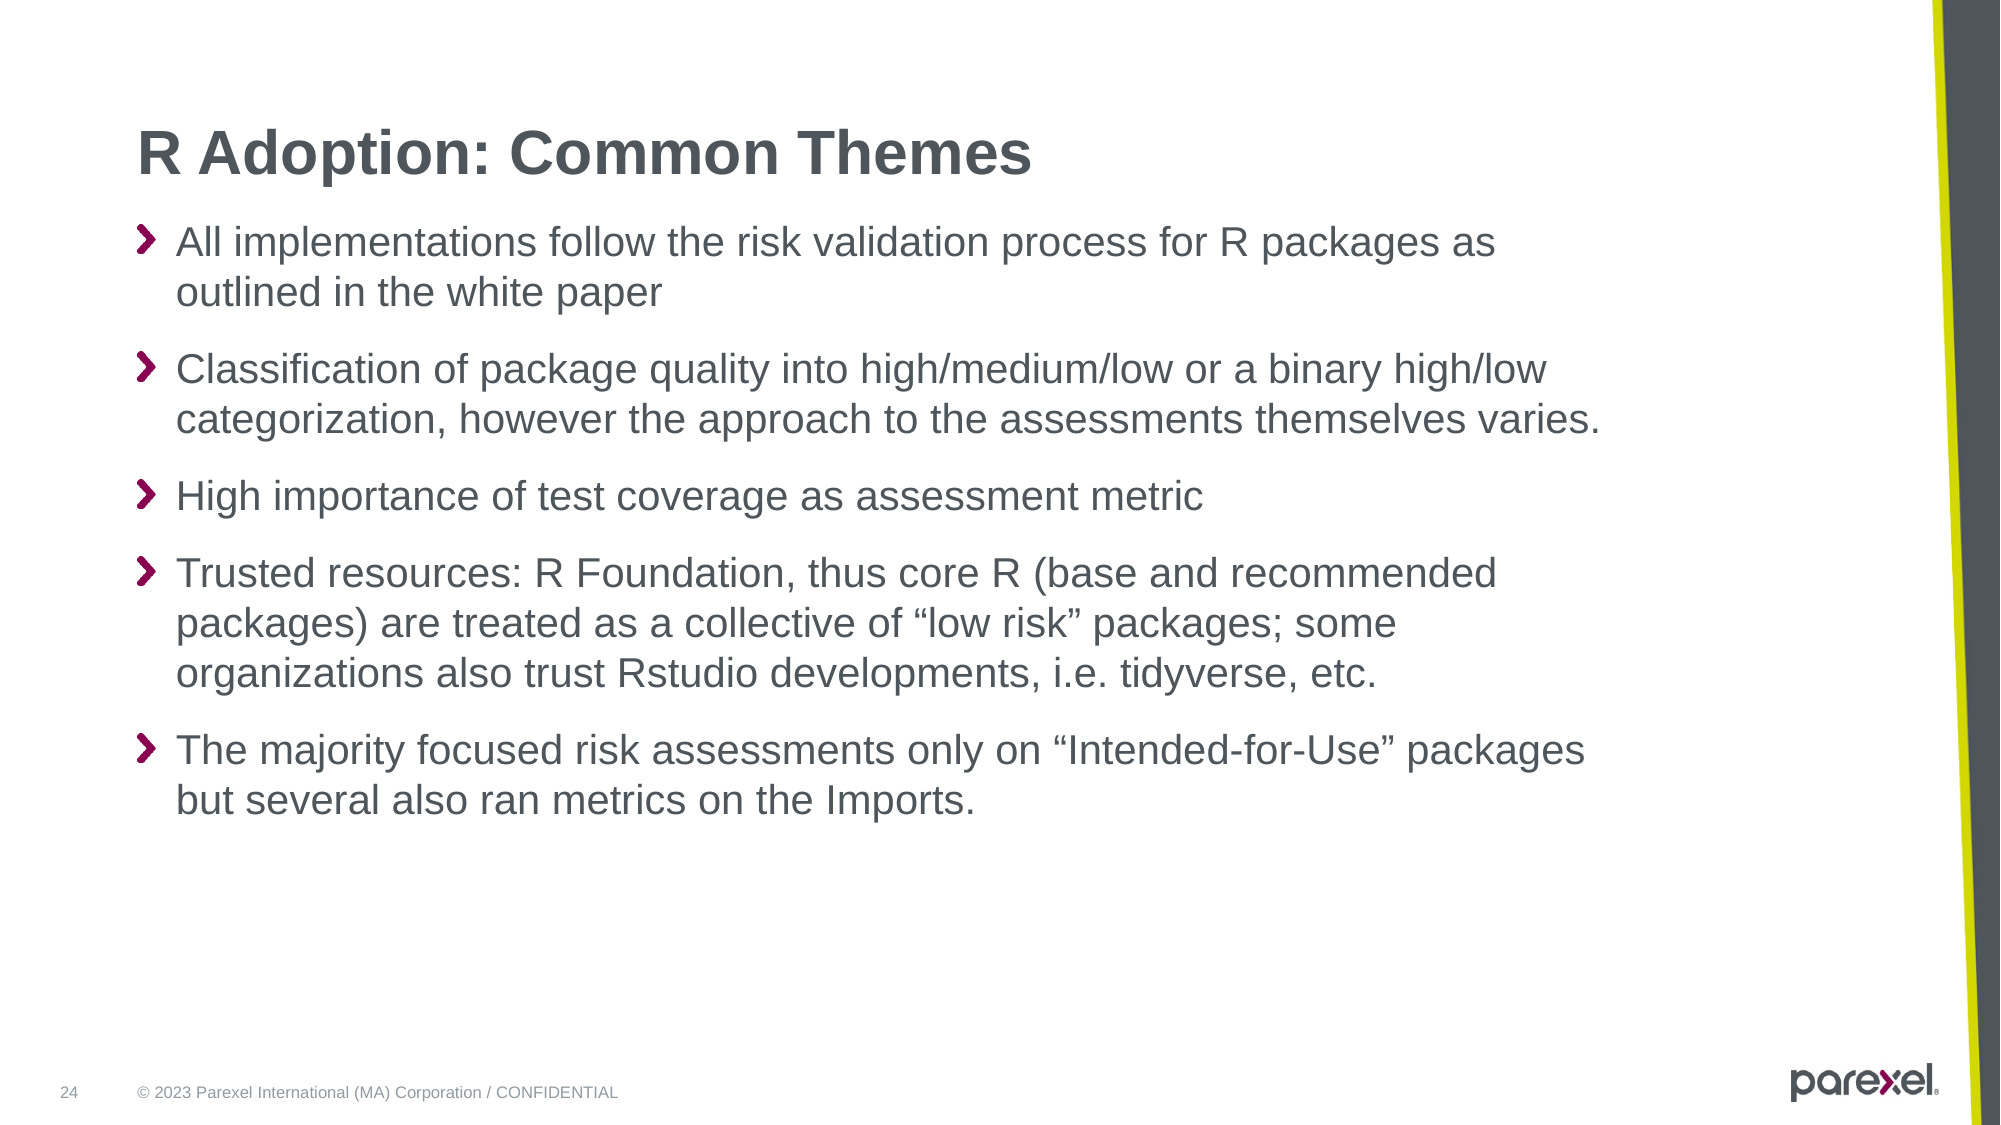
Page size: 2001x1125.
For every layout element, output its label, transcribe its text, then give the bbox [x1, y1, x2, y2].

list All implementations follow the risk validation process for R packages as outlined in the white paper Classification of package quality into high/medium/low or a binary high/low categorization, however the approach to the assessments themselves varies. High importance of test coverage as assessment metric Trusted resources: R Foundation, thus core R (base and recommended packages) are treated as a collective of “low risk” packages; some organizations also trust Rstudio developments, i.e. tidyverse, etc. The majority focused risk assessments only on “Intended-for-Use” packages but several also ran metrics on the Imports. [137, 214, 1607, 972]
slide_number 24 [19, 1081, 79, 1102]
picture [137, 224, 156, 254]
picture [137, 351, 156, 382]
title R Adoption: Common Themes [137, 28, 1863, 187]
picture [137, 556, 156, 586]
picture [1791, 0, 2000, 1125]
picture [137, 733, 156, 763]
picture [137, 479, 156, 509]
